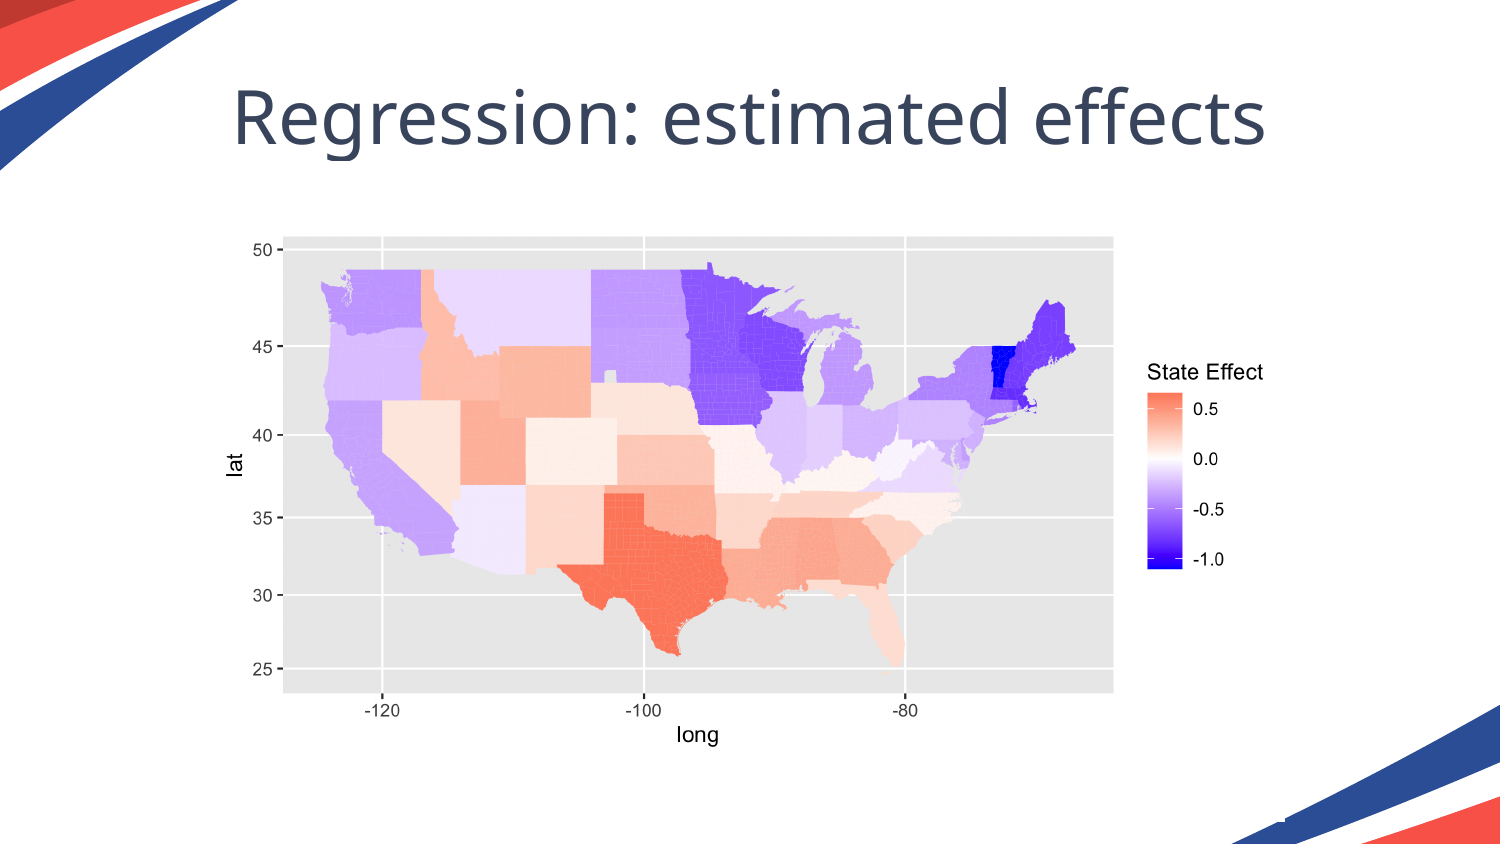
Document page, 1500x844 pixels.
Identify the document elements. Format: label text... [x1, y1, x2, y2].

picture [215, 161, 1285, 822]
title Regression: estimated effects [118, 67, 1382, 162]
